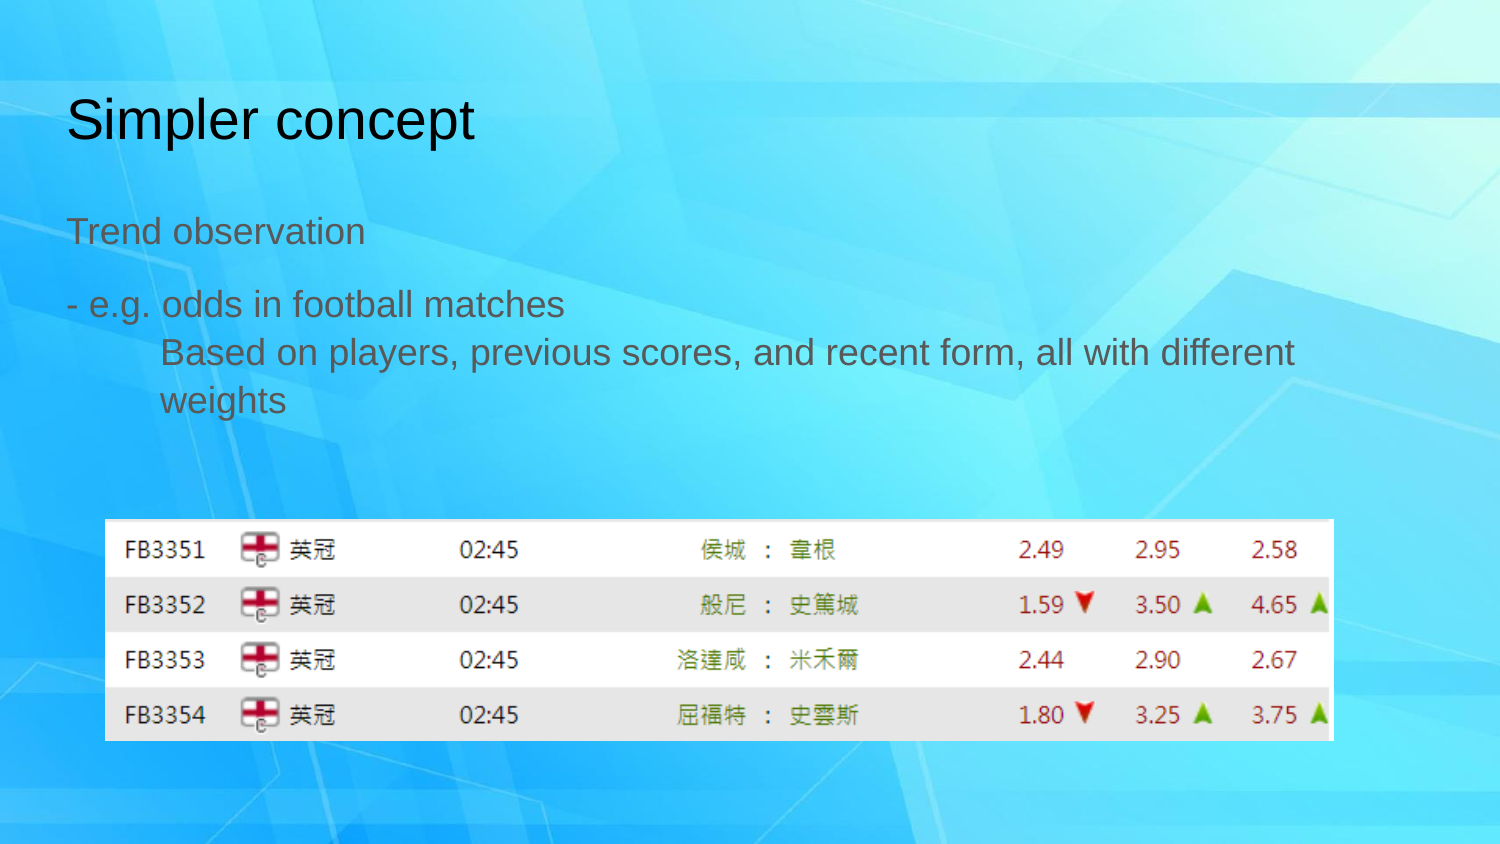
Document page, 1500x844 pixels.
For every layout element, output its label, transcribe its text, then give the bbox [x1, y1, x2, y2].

title Simpler concept [51, 72, 1449, 167]
picture [0, 0, 1500, 844]
list Trend observation - e.g. odds in football matches Based on players, previous scores, and recent form, all with different weights [51, 189, 1449, 750]
